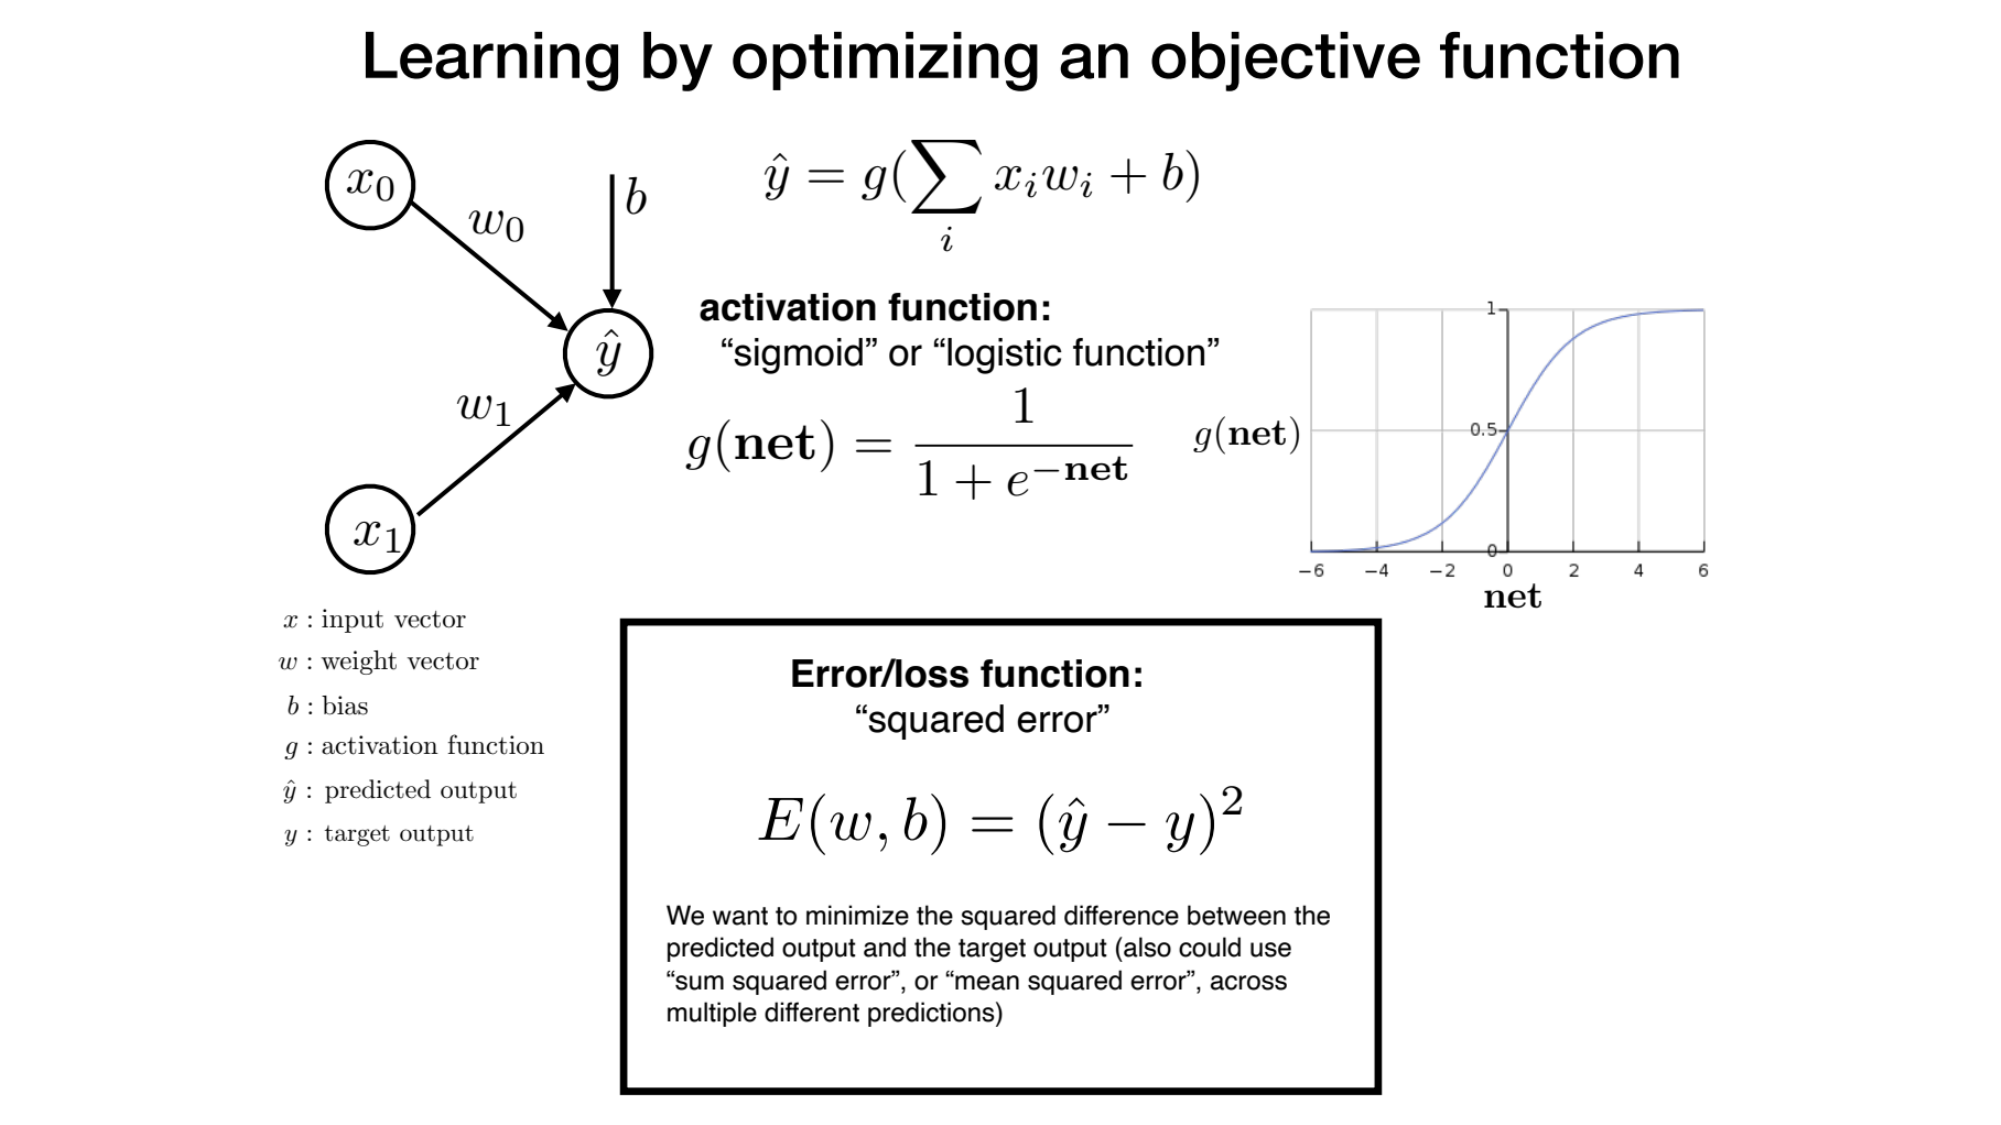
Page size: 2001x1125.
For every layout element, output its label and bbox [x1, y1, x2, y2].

picture [249, 0, 1750, 1125]
